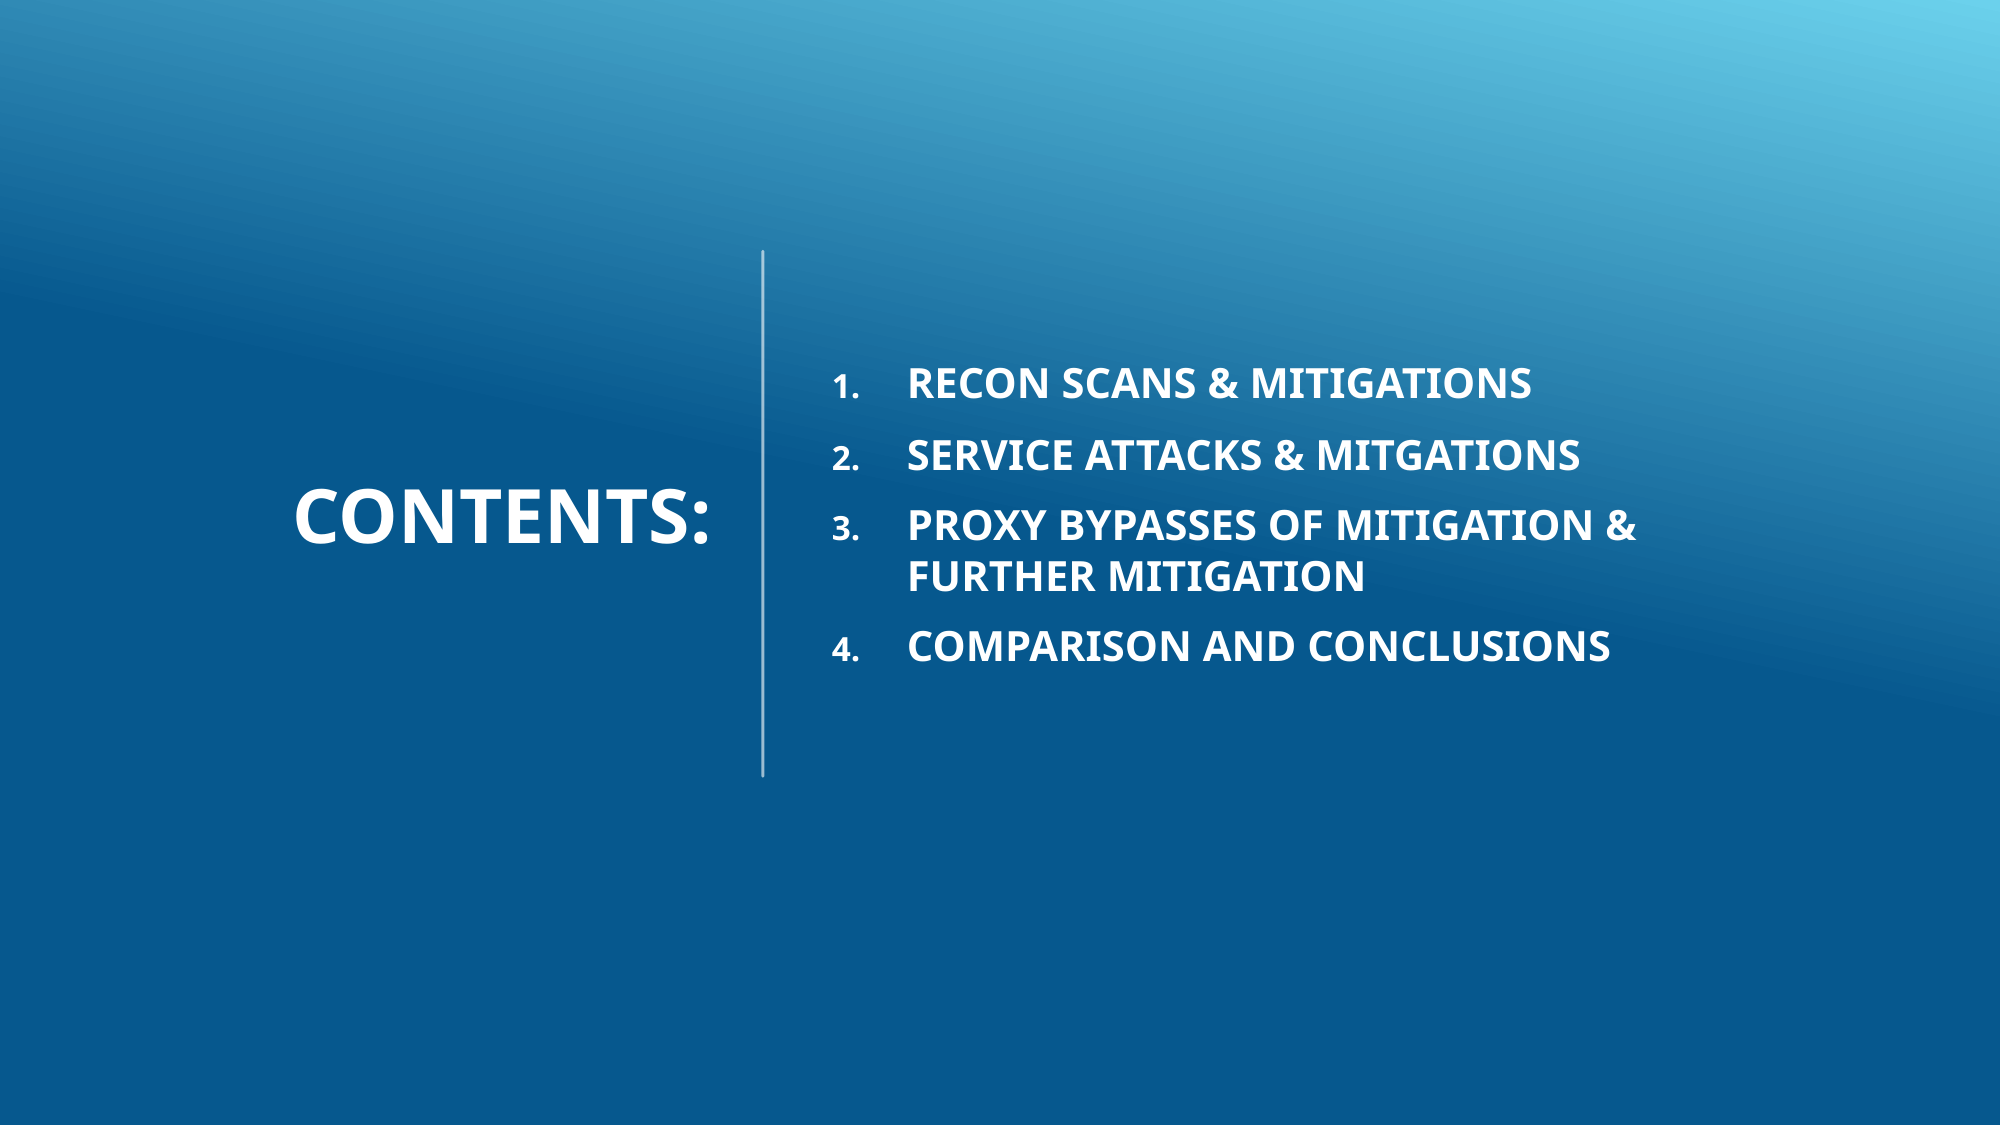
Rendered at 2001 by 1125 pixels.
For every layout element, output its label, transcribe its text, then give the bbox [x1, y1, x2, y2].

list RECON SCANS & MITIGATIONS SERVICE ATTACKS & MITGATIONS PROXY BYPASSES OF MITIGATION & FURTHER MITIGATION COMPARISON AND CONCLUSIONS [816, 112, 1849, 915]
text_box [0, 0, 2000, 1125]
title Contents: [112, 112, 727, 915]
